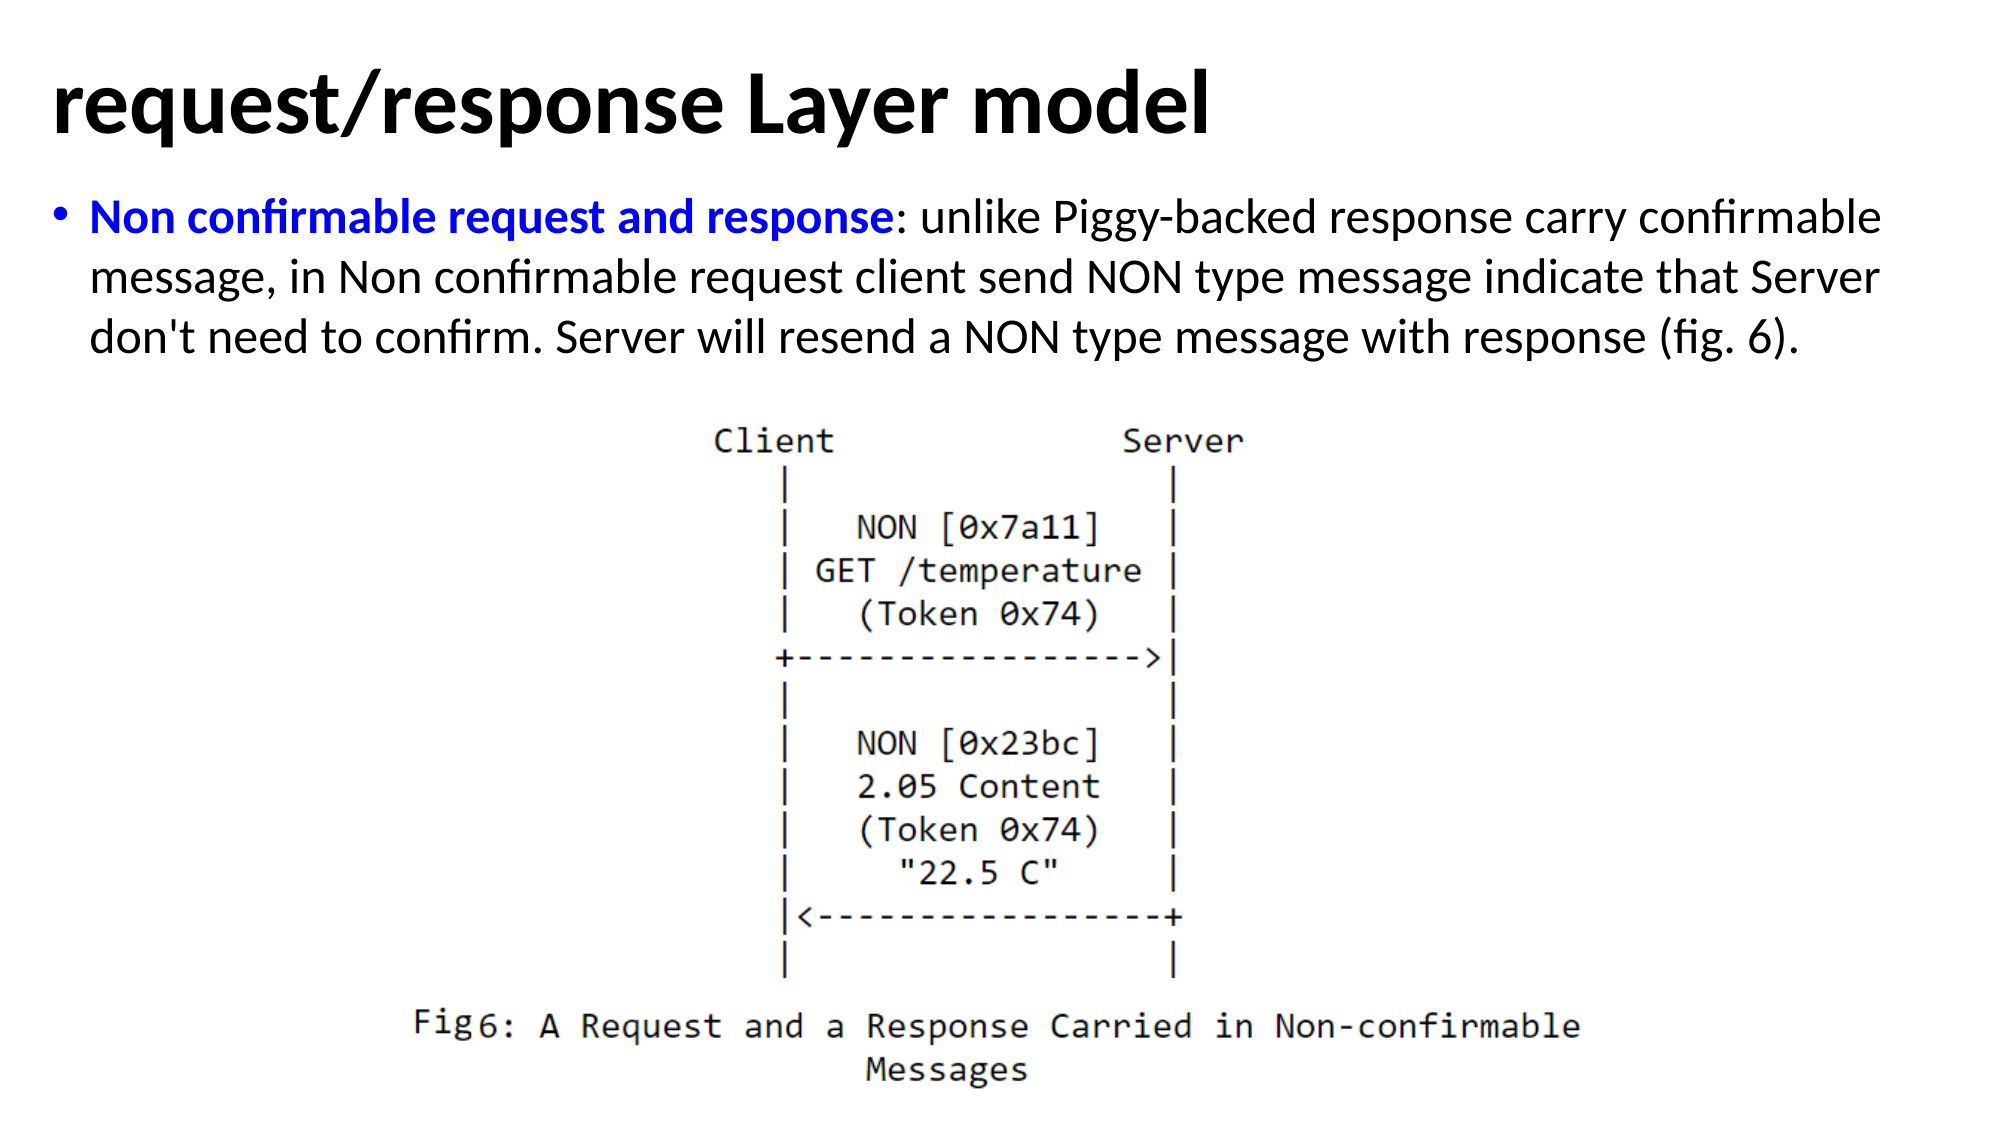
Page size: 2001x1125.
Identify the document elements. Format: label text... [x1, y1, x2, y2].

picture [403, 408, 1597, 1093]
text_box Non confirmable request and response: unlike Piggy-backed response carry confirmable message, in Non confirmable request client send NON type message indicate that Server don't need to confirm. Server will resend a NON type message with response (fig. 6). [36, 175, 1952, 405]
title request/response Layer model [37, 32, 1969, 176]
